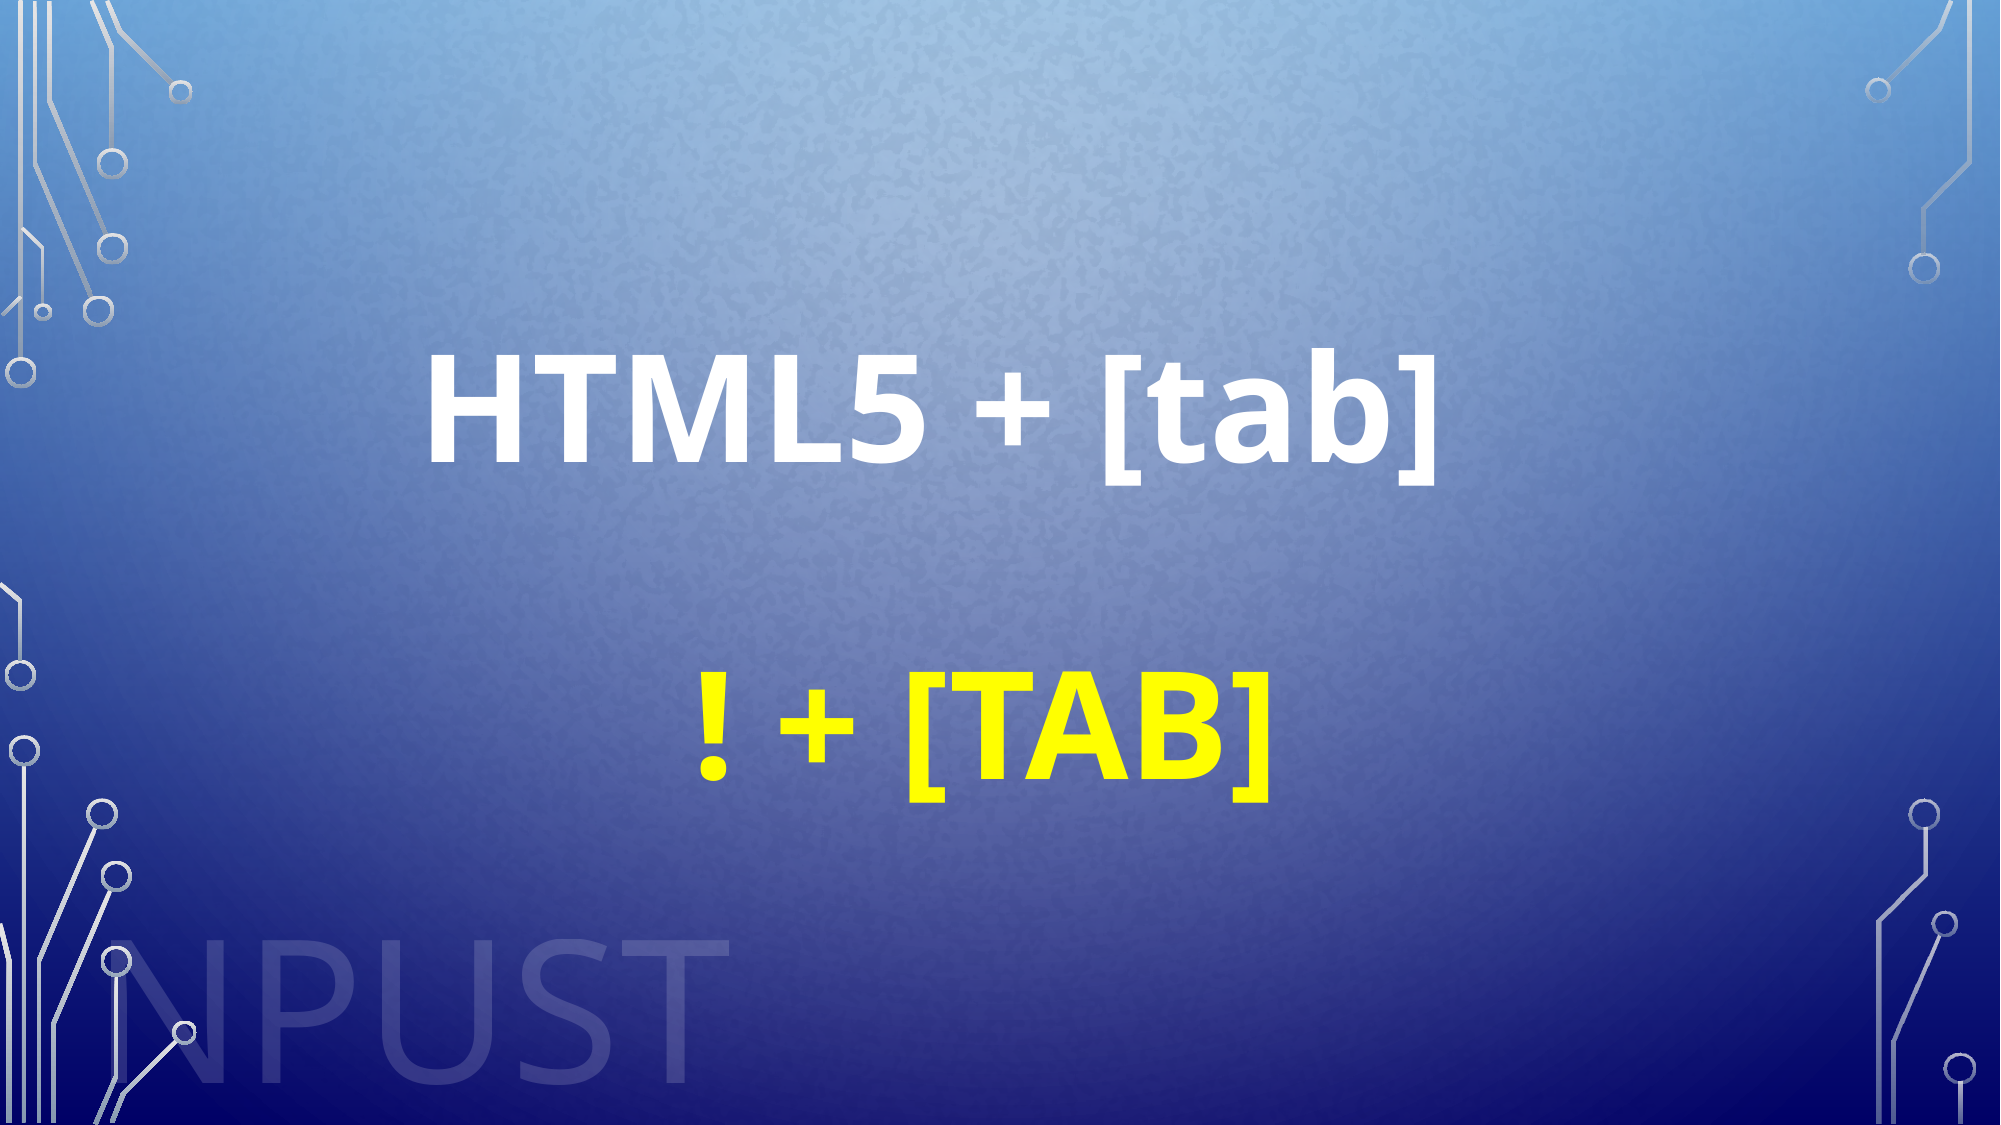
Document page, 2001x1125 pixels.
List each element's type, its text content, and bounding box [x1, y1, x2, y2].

title HTML5 + [tab] [403, 170, 2000, 503]
text_box ! + [tab] [187, 351, 1785, 820]
